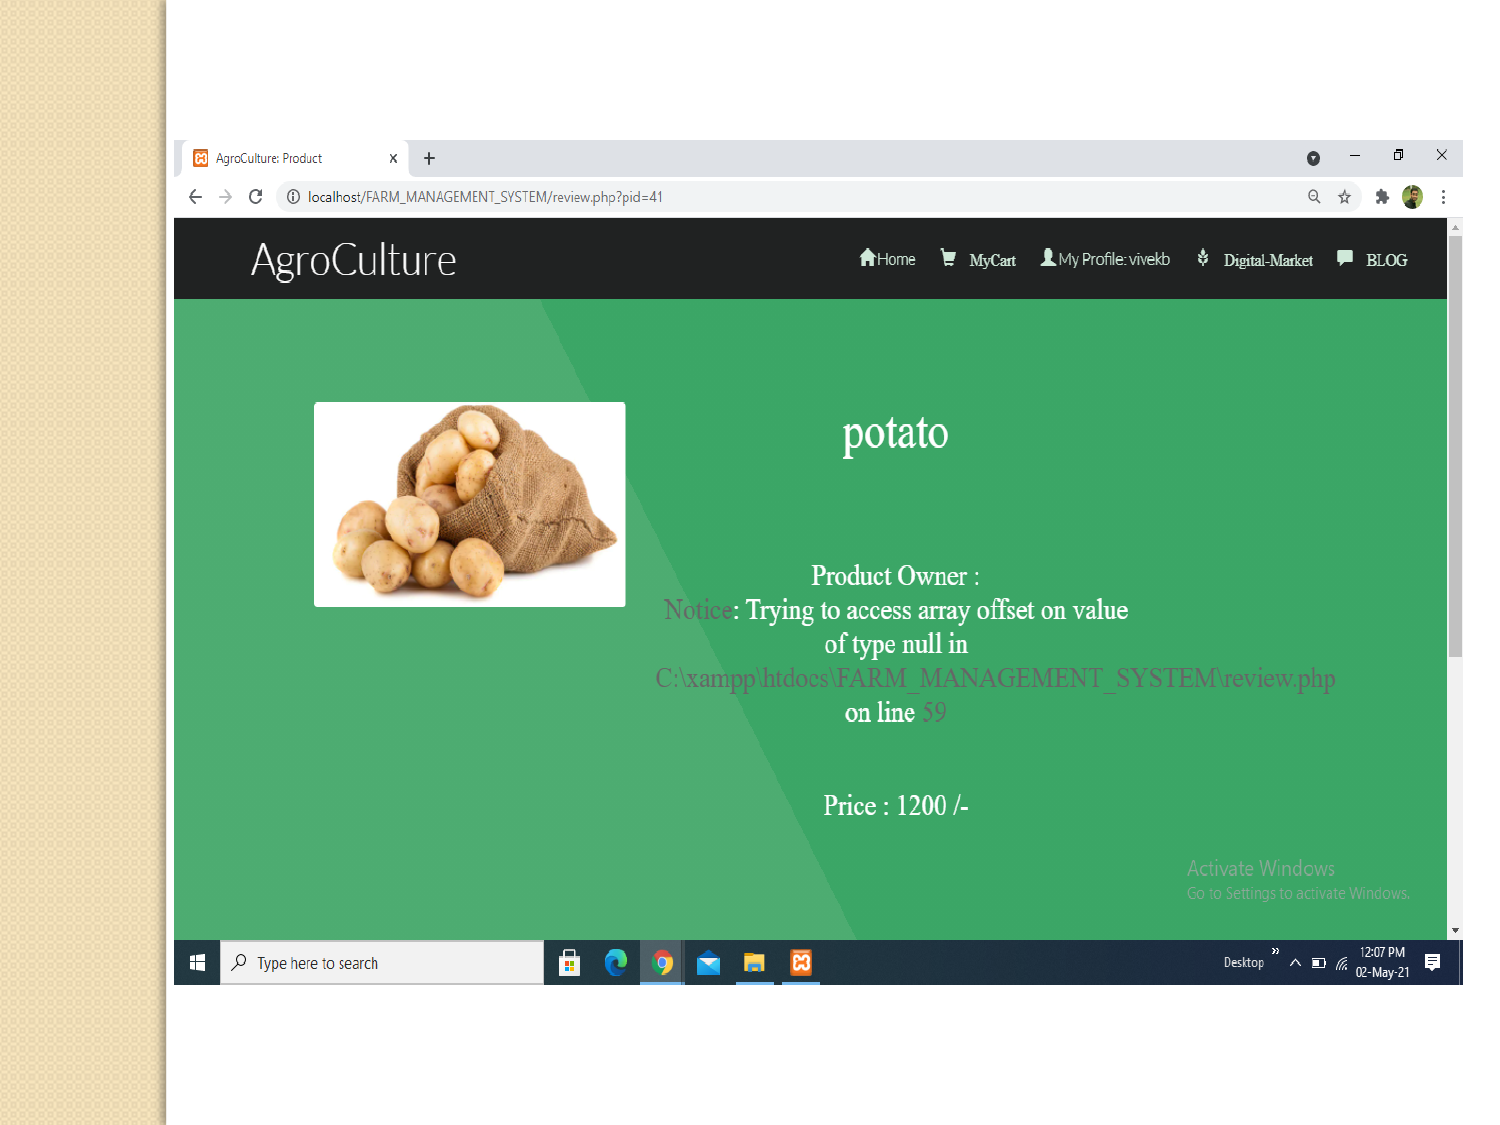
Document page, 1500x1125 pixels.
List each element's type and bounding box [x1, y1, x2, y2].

picture [174, 140, 1463, 985]
